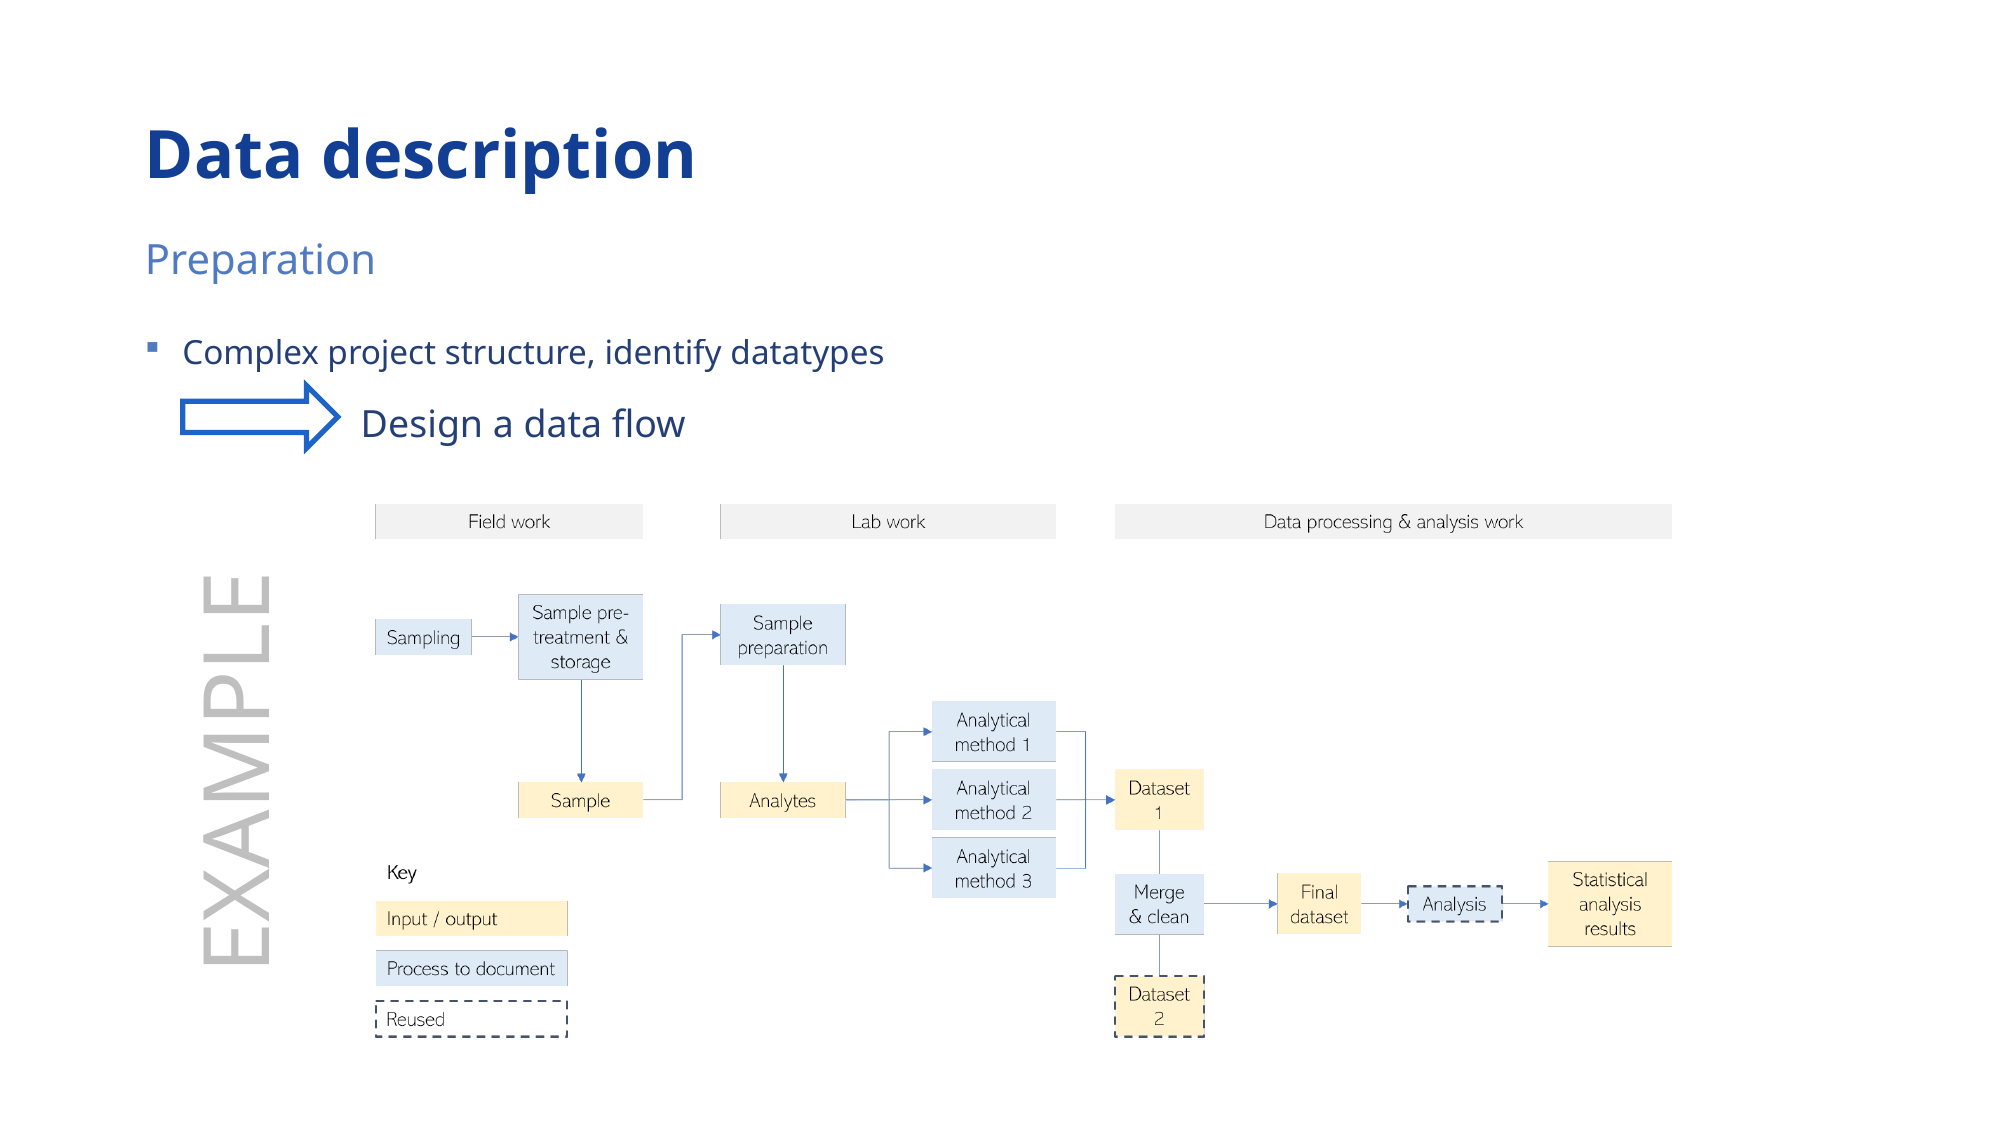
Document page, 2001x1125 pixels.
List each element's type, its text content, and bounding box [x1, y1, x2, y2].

title Data description [129, 98, 1871, 217]
text_box Example [148, 529, 301, 1016]
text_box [182, 382, 1489, 449]
list Preparation [129, 224, 1871, 285]
picture [373, 502, 1672, 1043]
list Complex project structure, identify datatypes [129, 318, 1871, 1074]
